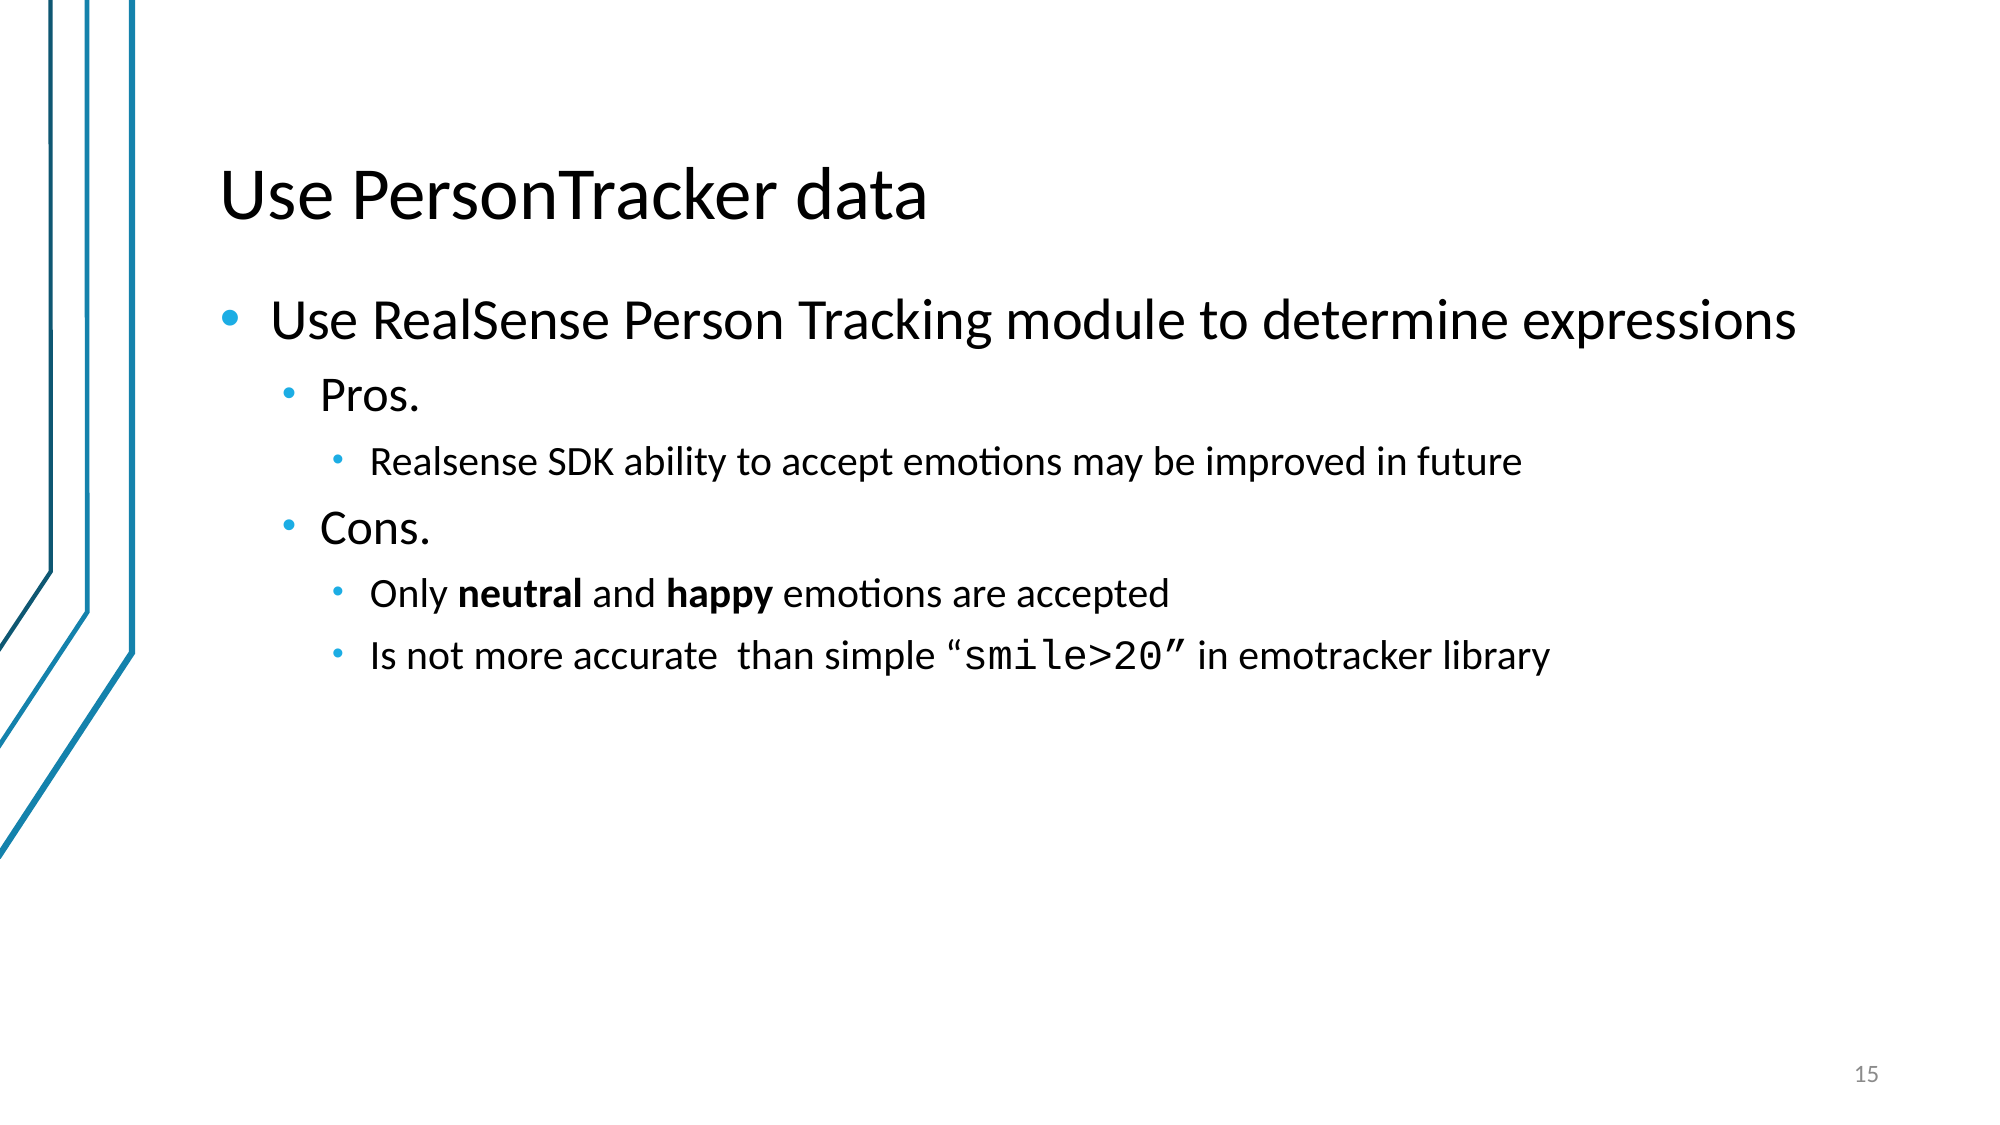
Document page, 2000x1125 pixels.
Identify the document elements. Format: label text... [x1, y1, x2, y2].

title Use PersonTracker data [199, 45, 1900, 246]
list Use RealSense Person Tracking module to determine expressions Pros. Realsense SDK ability to accept emotions may be improved in future Cons. Only neutral and happy emotions are accepted Is not more accurate than simple “smile>20” in emotracker library [199, 279, 1900, 1012]
slide_number 15 [1732, 1042, 1900, 1103]
